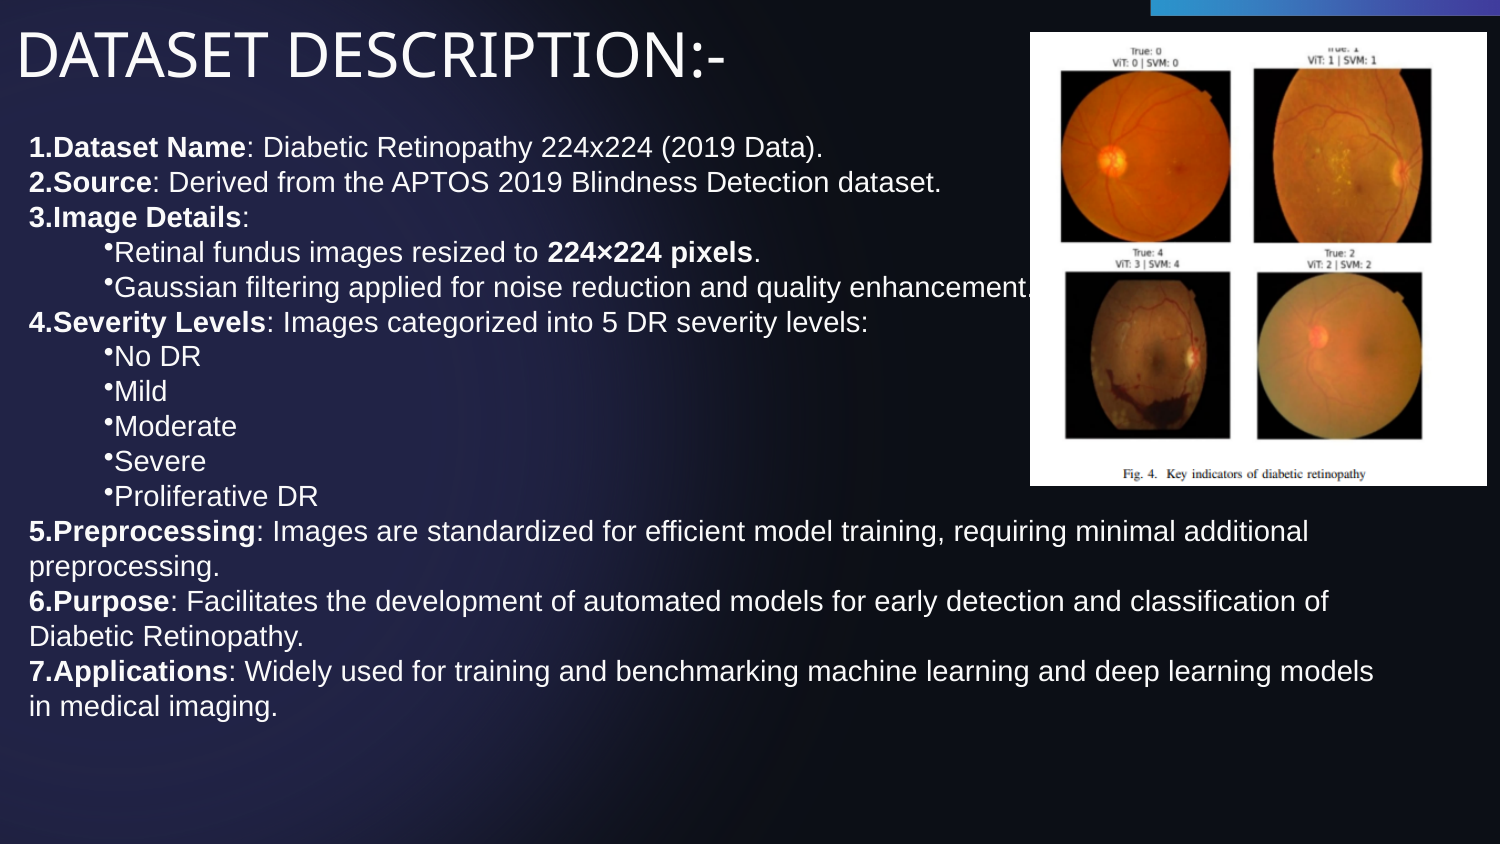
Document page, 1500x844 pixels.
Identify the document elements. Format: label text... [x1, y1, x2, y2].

picture [0, 0, 1500, 844]
title DATASET DESCRIPTION:- [0, 0, 1264, 94]
text_box Dataset Name: Diabetic Retinopathy 224x224 (2019 Data). Source: Derived from the APTOS 2019 Blindness Detection dataset. 3.Image Details: Retinal fundus images resized to 224×224 pixels. Gaussian filtering applied for noise reduction and quality enhancement. Severity Levels: Images categorized into 5 DR severity levels: No DR Mild Moderate Severe Proliferative DR Preprocessing: Images are standardized for efficient model training, requiring minimal additional preprocessing. Purpose: Facilitates the development of automated models for early detection and classification of Diabetic Retinopathy. Applications: Widely used for training and benchmarking machine learning and deep learning models in medical imaging. [13, 120, 1398, 775]
